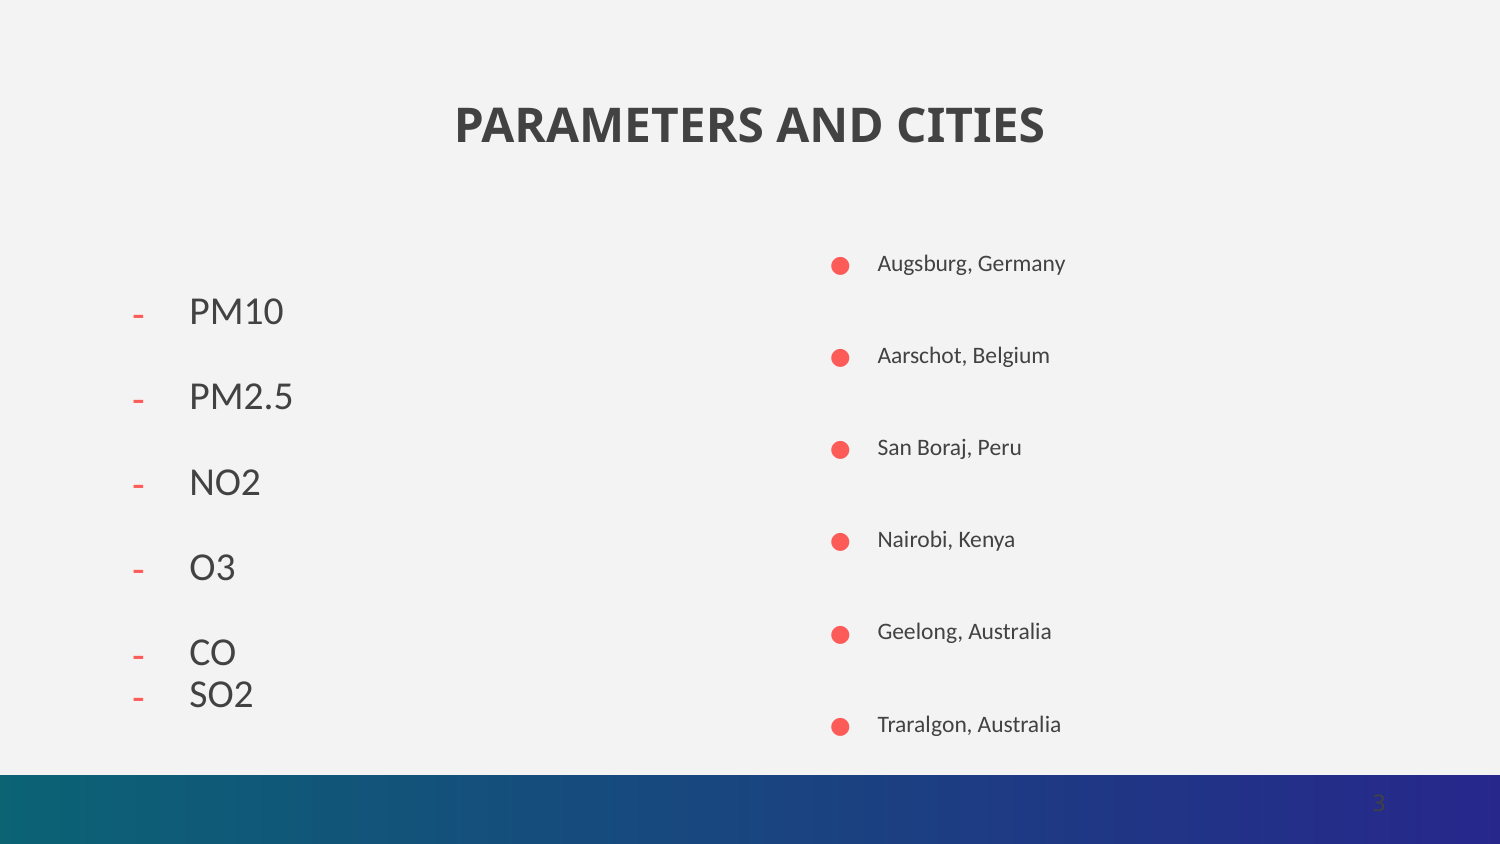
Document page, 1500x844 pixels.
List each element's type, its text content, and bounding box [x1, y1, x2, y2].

slide_number 3 [1059, 782, 1397, 827]
list PM10 PM2.5 NO2 O3 CO SO2 [103, 249, 745, 759]
list Augsburg, Germany Aarschot, Belgium San Boraj, Peru Nairobi, Kenya Geelong, Australia Traralgon, Australia [794, 235, 1397, 745]
title PARAMETERS AND CITIES [103, 45, 1397, 209]
